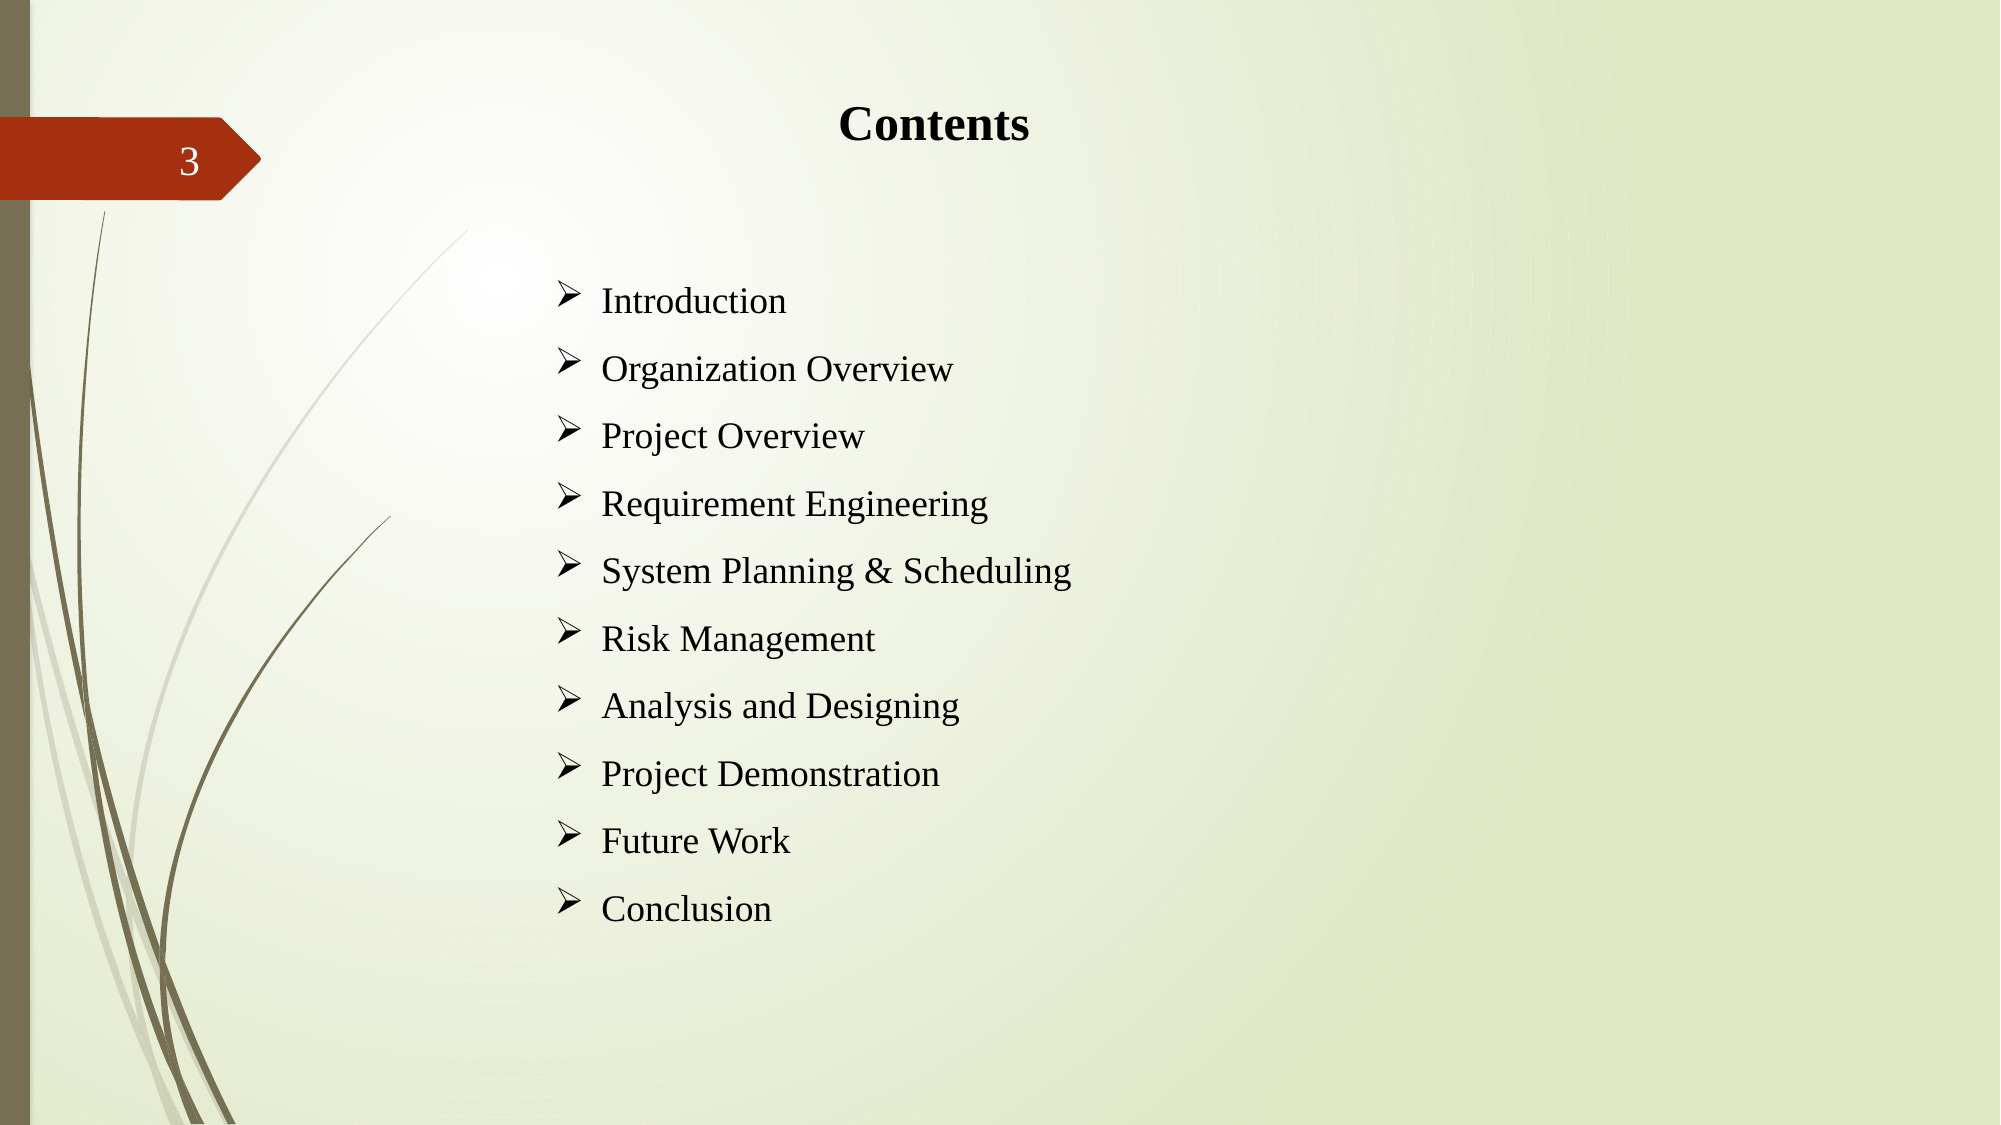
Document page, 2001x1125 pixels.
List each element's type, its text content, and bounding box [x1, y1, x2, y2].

text_box Introduction Organization Overview Project Overview Requirement Engineering System Planning & Scheduling Risk Management Analysis and Designing Project Demonstration Future Work Conclusion [539, 246, 1599, 936]
slide_number 3 [87, 129, 216, 190]
text_box Contents [319, 83, 1549, 159]
